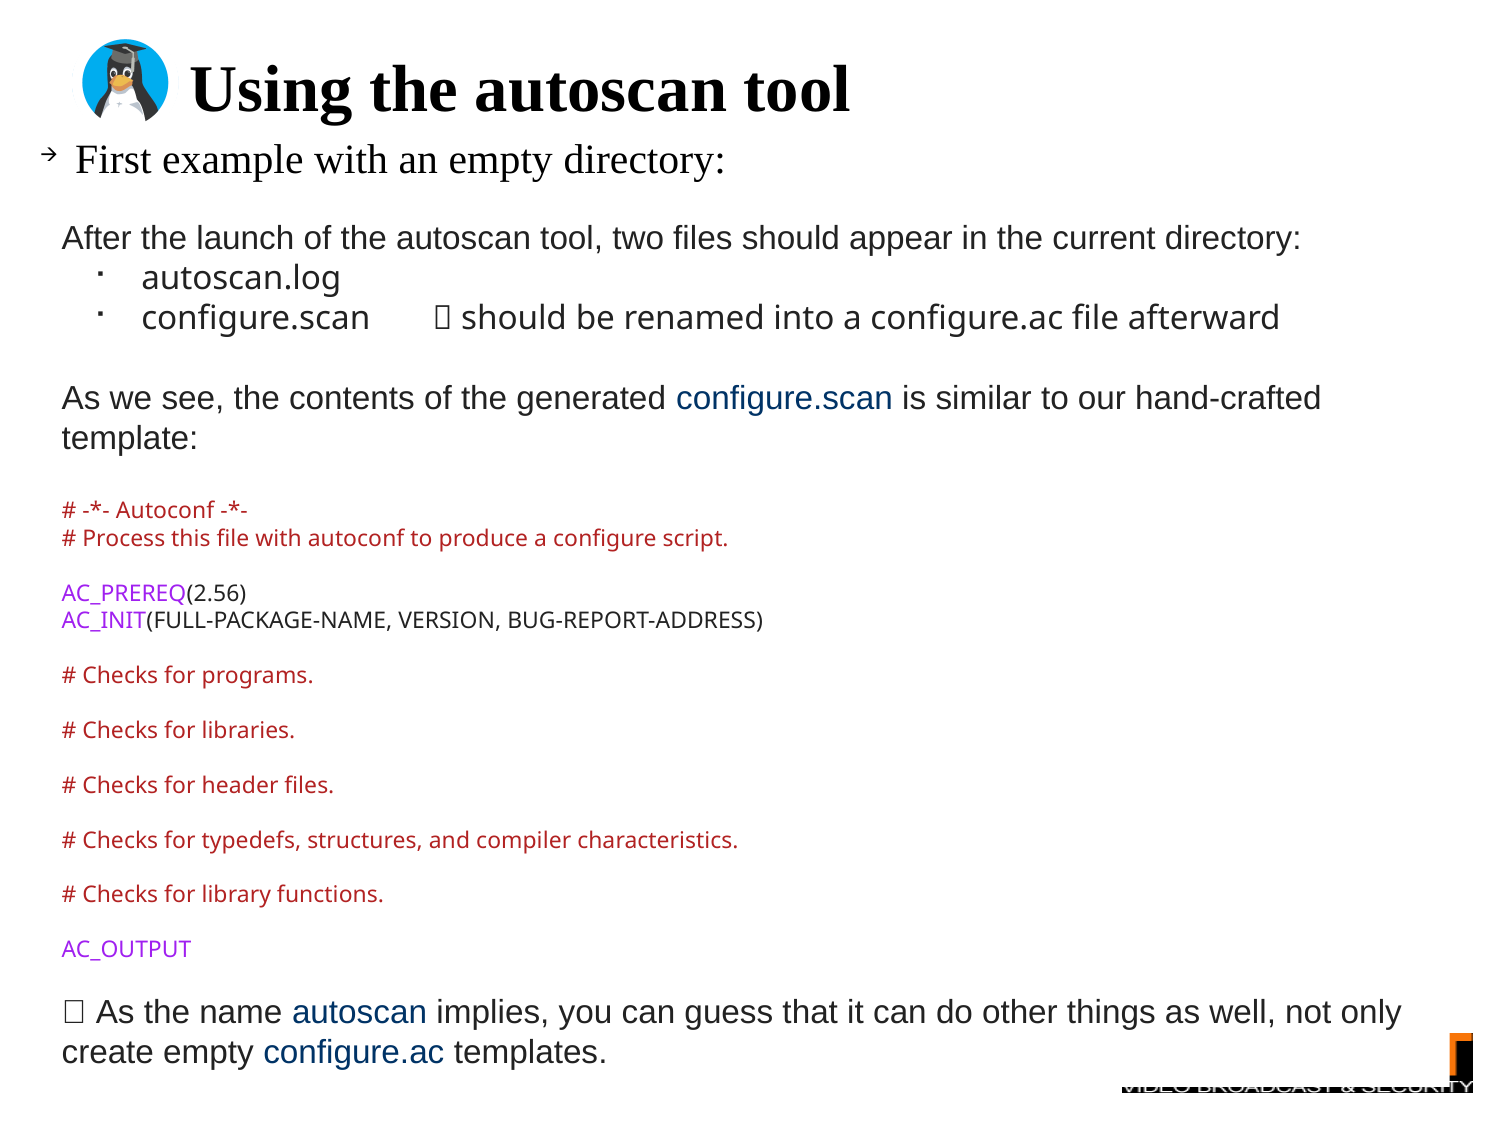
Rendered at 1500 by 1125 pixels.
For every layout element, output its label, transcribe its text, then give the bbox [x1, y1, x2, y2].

text_box After the launch of the autoscan tool, two files should appear in the current directory: autoscan.log configure.scan  should be renamed into a configure.ac file afterward As we see, the contents of the generated configure.scan is similar to our hand-crafted template: # -*- Autoconf -*- # Process this file with autoconf to produce a configure script. AC_PREREQ(2.56) AC_INIT(FULL-PACKAGE-NAME, VERSION, BUG-REPORT-ADDRESS) # Checks for programs. # Checks for libraries. # Checks for header files. # Checks for typedefs, structures, and compiler characteristics. # Checks for library functions. AC_OUTPUT  As the name autoscan implies, you can guess that it can do other things as well, not only create empty configure.ac templates. [49, 199, 1450, 1087]
picture [1122, 1033, 1473, 1093]
text_box First example with an empty directory: [24, 124, 1363, 190]
text_box Using the autoscan tool [189, 37, 1500, 142]
picture [71, 28, 179, 137]
